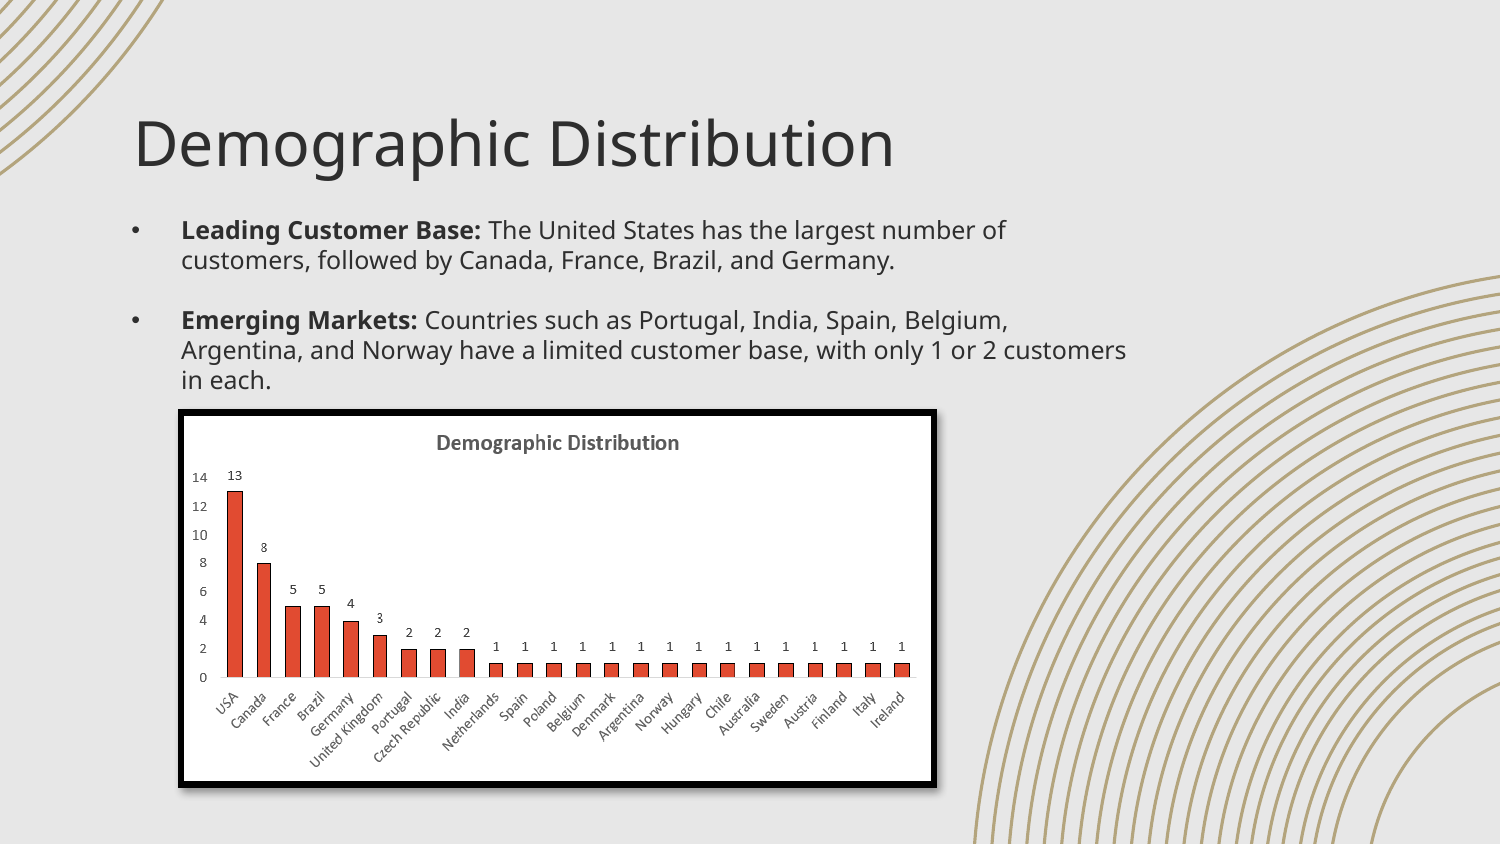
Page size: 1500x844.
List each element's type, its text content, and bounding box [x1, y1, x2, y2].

subtitle Leading Customer Base: The United States has the largest number of customers, followed by Canada, France, Brazil, and Germany. Emerging Markets: Countries such as Portugal, India, Spain, Belgium, Argentina, and Norway have a limited customer base, with only 1 or 2 customers in each. [91, 199, 1147, 445]
title Demographic Distribution [118, 88, 1382, 183]
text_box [972, 268, 1500, 844]
picture [183, 415, 932, 782]
